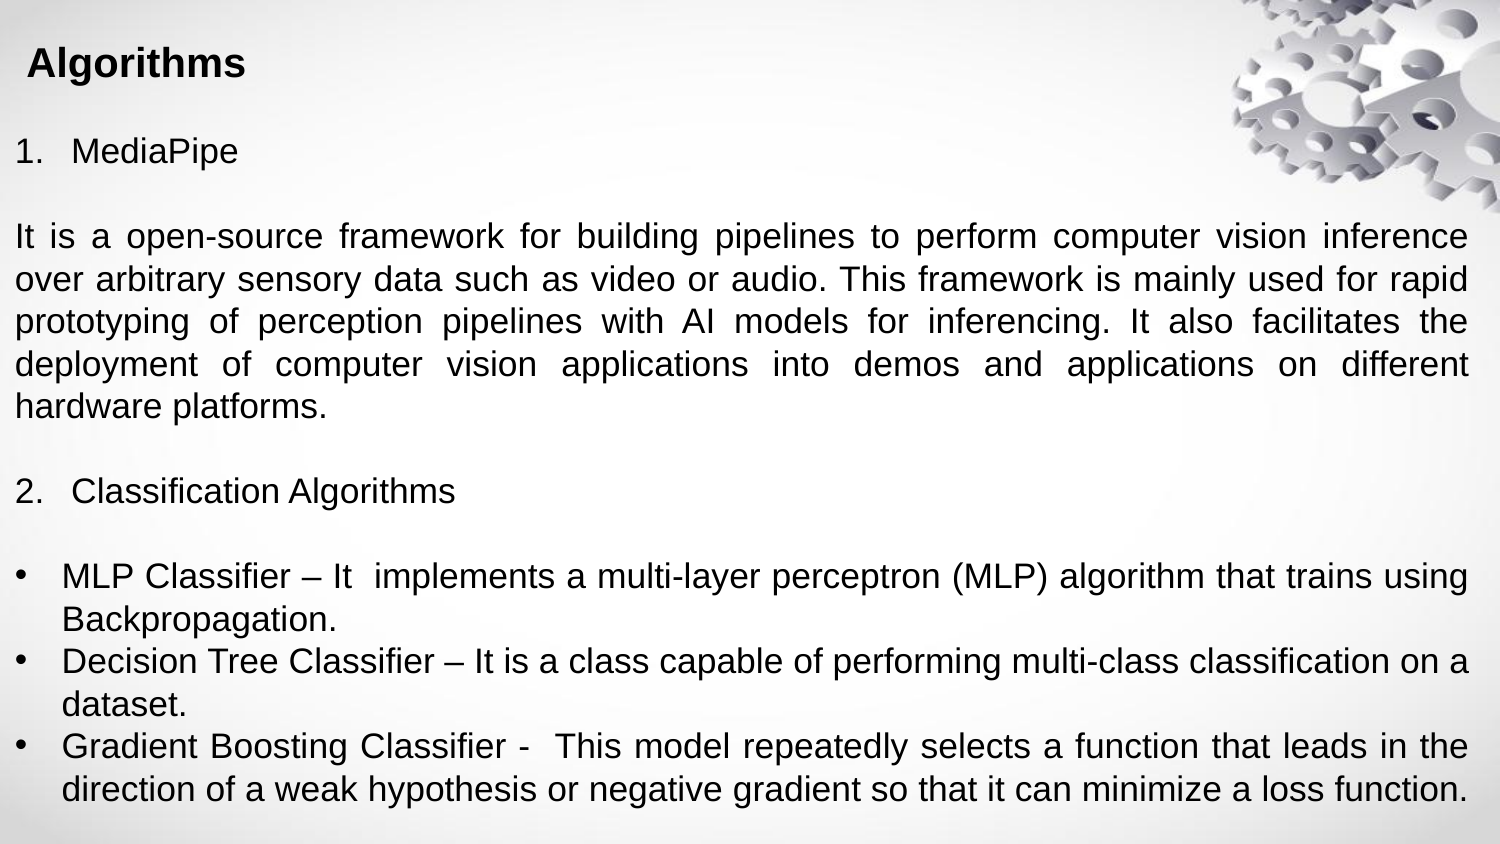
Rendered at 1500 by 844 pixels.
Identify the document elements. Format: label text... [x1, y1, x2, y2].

text_box Algorithms MediaPipe It is a open-source framework for building pipelines to perform computer vision inference over arbitrary sensory data such as video or audio. This framework is mainly used for rapid prototyping of perception pipelines with AI models for inferencing. It also facilitates the deployment of computer vision applications into demos and applications on different hardware platforms. Classification Algorithms MLP Classifier – It implements a multi-layer perceptron (MLP) algorithm that trains using Backpropagation. Decision Tree Classifier – It is a class capable of performing multi-class classification on a dataset. Gradient Boosting Classifier - This model repeatedly selects a function that leads in the direction of a weak hypothesis or negative gradient so that it can minimize a loss function. [0, 28, 1485, 816]
picture [0, 0, 1500, 844]
